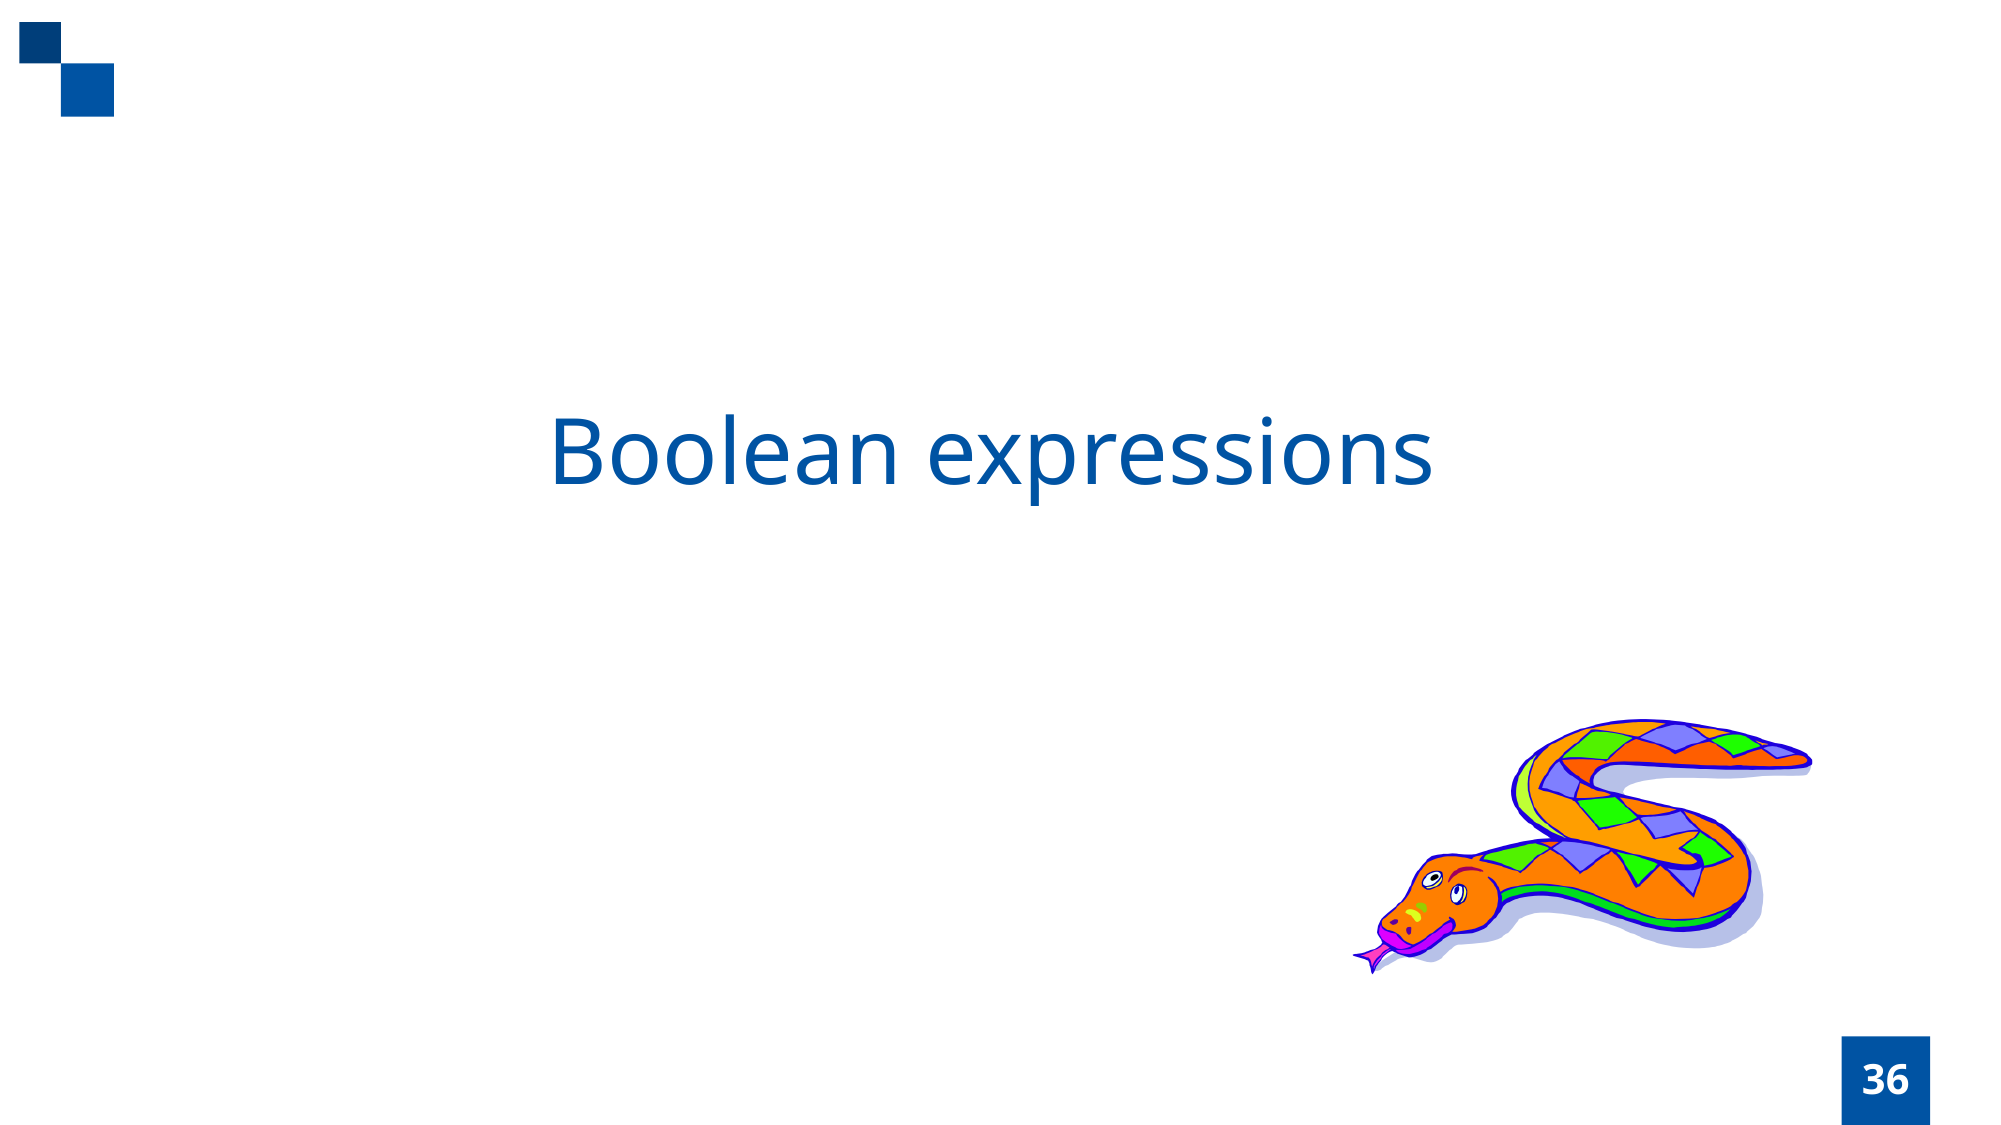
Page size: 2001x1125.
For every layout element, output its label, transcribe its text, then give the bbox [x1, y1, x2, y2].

slide_number 36 [1771, 1051, 2000, 1112]
picture [1305, 649, 1838, 1013]
text_box Boolean expressions [532, 385, 1452, 511]
